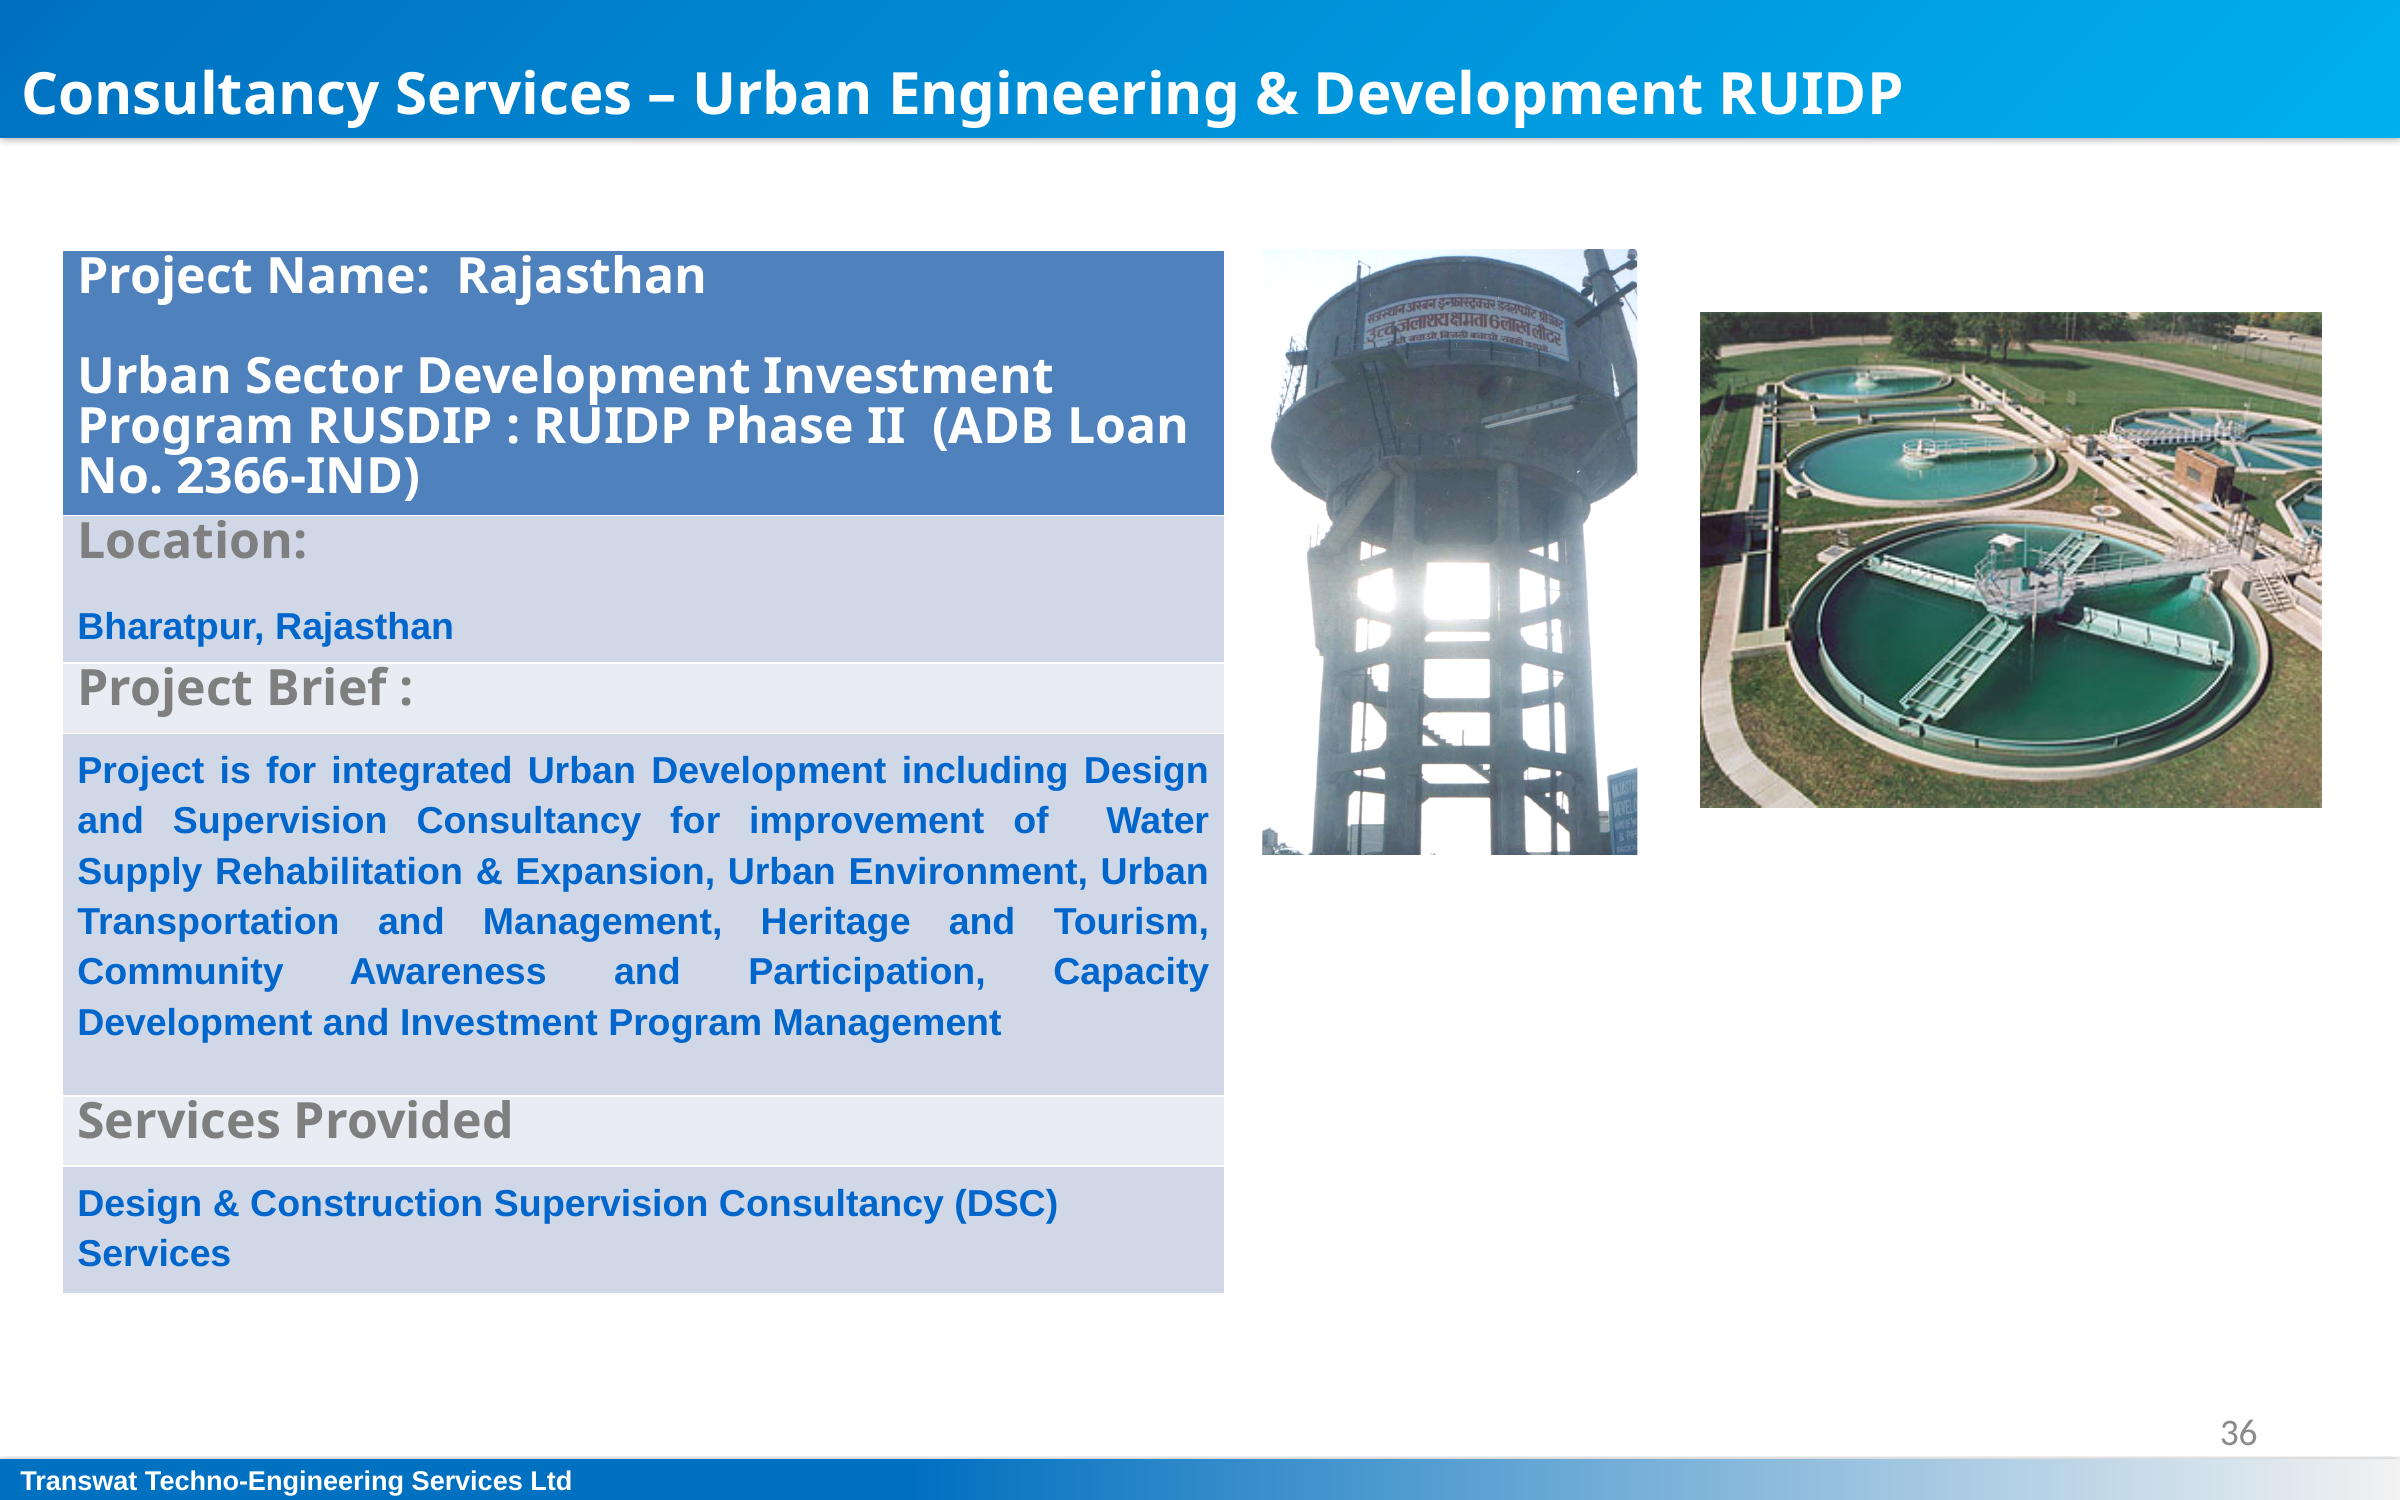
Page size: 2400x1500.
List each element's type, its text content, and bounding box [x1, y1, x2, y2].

table_header Project Name: Rajasthan Urban Sector Development Investment Program RUSDIP : RUIDP Phase II (ADB Loan No. 2366-IND) [63, 251, 1224, 515]
picture [1262, 249, 1638, 856]
table_cell Design & Construction Supervision Consultancy (DSC) Services [63, 1167, 1224, 1293]
text_box Transwat Techno-Engineering Services Ltd [0, 1455, 587, 1500]
picture [1699, 312, 2322, 808]
table_cell Project Brief : [63, 664, 1224, 733]
text_box [587, 1458, 2400, 1500]
text_box Consultancy Services – Urban Engineering & Development RUIDP [0, 0, 2400, 138]
slide_number 36 [1720, 1390, 2280, 1458]
table_cell Services Provided [63, 1097, 1224, 1165]
table_cell Location: Bharatpur, Rajasthan [63, 516, 1224, 662]
table_cell Project is for integrated Urban Development including Design and Supervision Consultancy for improvement of Water Supply Rehabilitation & Expansion, Urban Environment, Urban Transportation and Management, Heritage and Tourism, Community Awareness and Participation, Capacity Development and Investment Program Management [63, 734, 1224, 1095]
